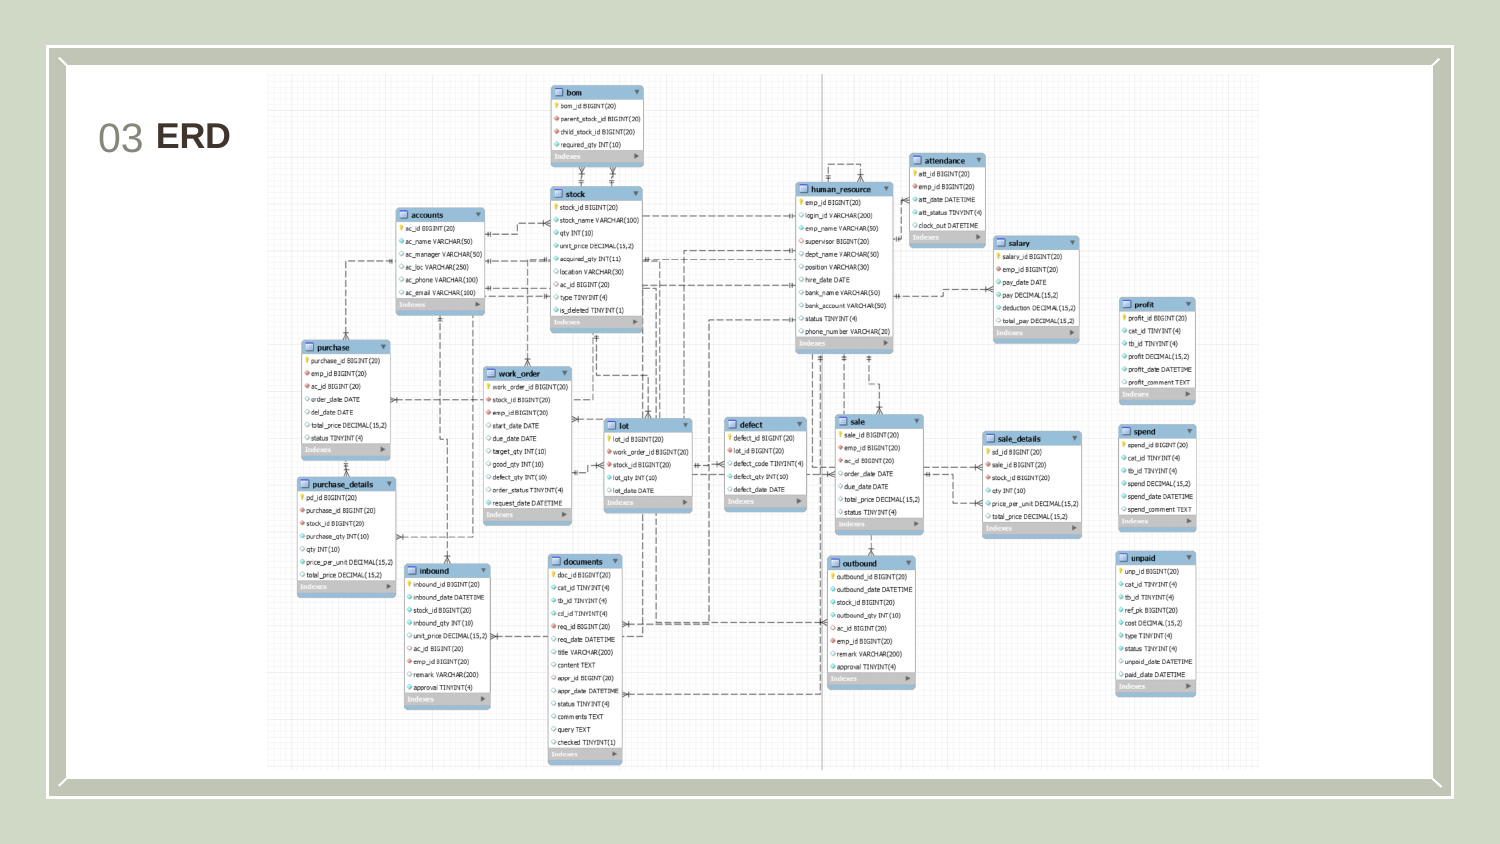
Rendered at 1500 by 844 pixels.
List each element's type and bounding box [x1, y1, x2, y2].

picture [267, 73, 1260, 770]
text_box [45, 29, 1455, 799]
